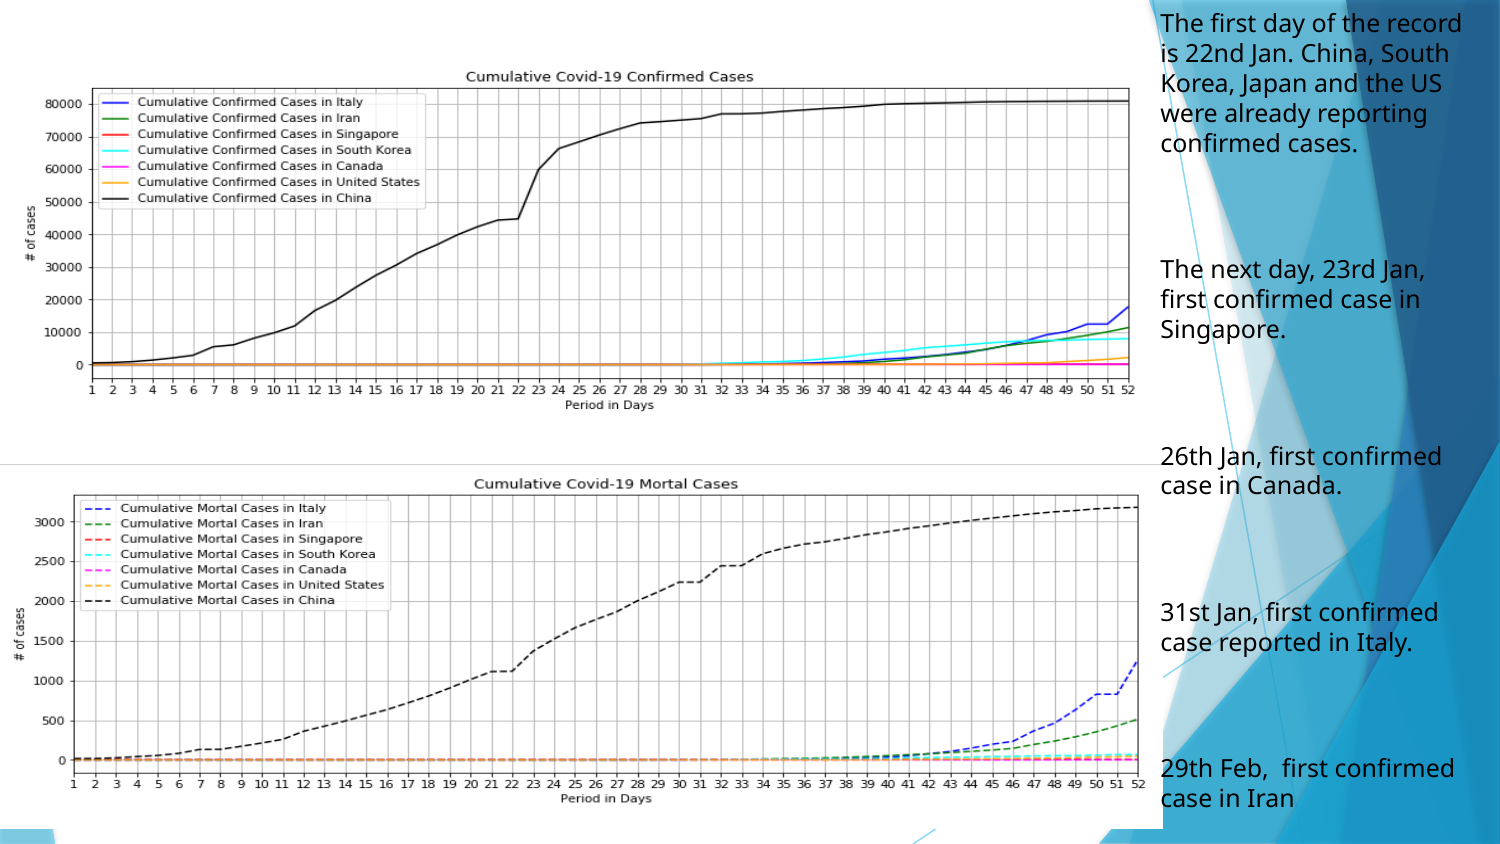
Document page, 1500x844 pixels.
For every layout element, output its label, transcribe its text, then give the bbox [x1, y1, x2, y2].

text_box The first day of the record is 22nd Jan. China, South Korea, Japan and the US were already reporting confirmed cases. The next day, 23rd Jan, first confirmed case in Singapore. 26th Jan, first confirmed case in Canada. 31st Jan, first confirmed case reported in Italy. 29th Feb, first confirmed case in Iran [1145, 0, 1486, 844]
picture [0, 463, 1163, 830]
picture [14, 58, 1148, 424]
